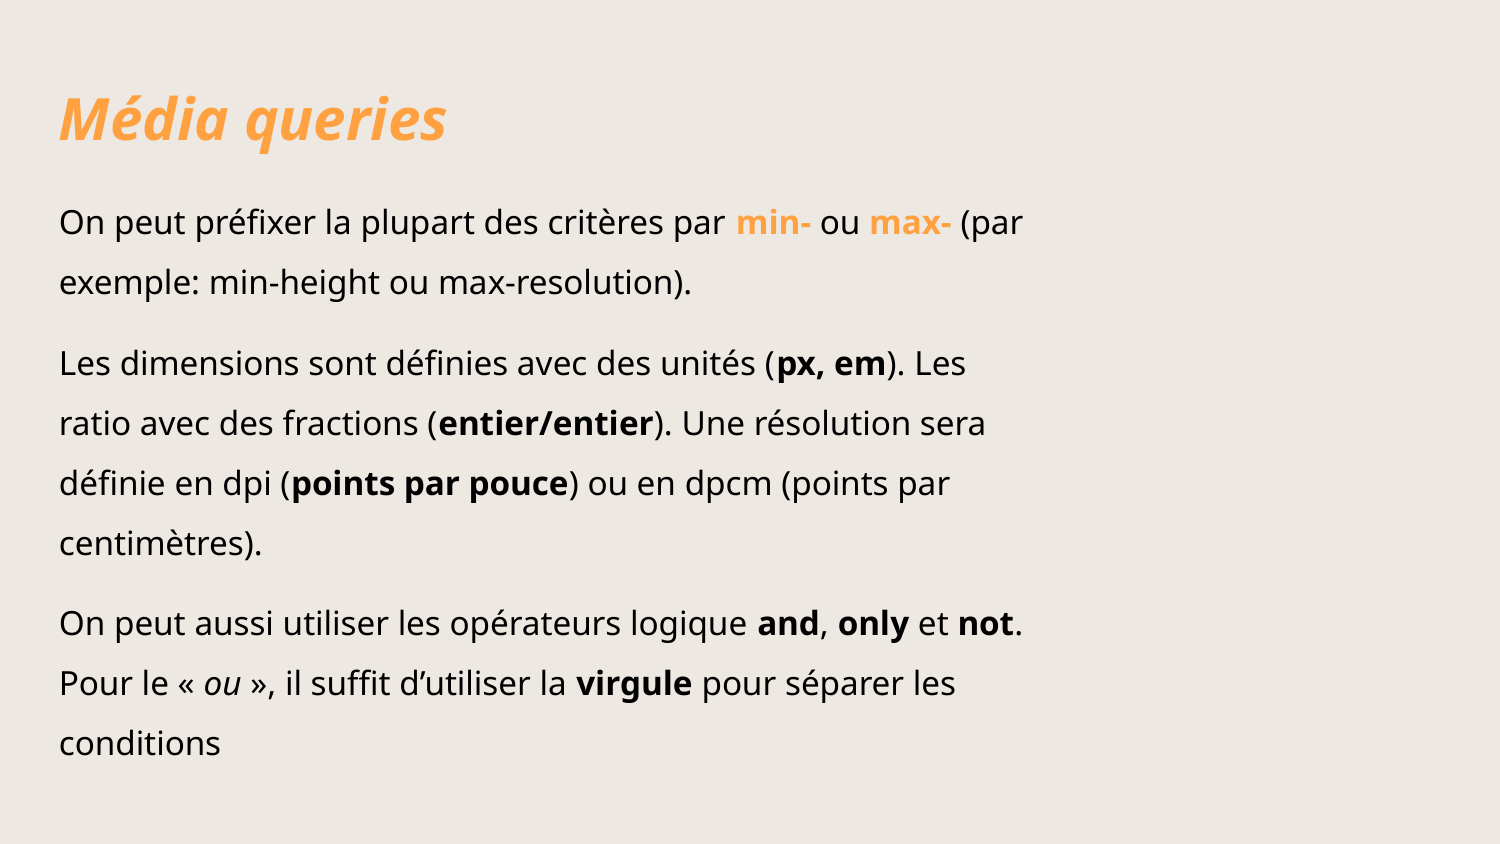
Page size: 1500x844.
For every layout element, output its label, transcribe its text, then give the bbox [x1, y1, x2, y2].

text_box Média queries On peut préfixer la plupart des critères par min- ou max- (par exemple: min-height ou max-resolution). Les dimensions sont définies avec des unités (px, em). Les ratio avec des fractions (entier/entier). Une résolution sera définie en dpi (points par pouce) ou en dpcm (points par centimètres). On peut aussi utiliser les opérateurs logique and, only et not. Pour le « ou », il suffit d’utiliser la virgule pour séparer les conditions [58, 58, 1040, 785]
